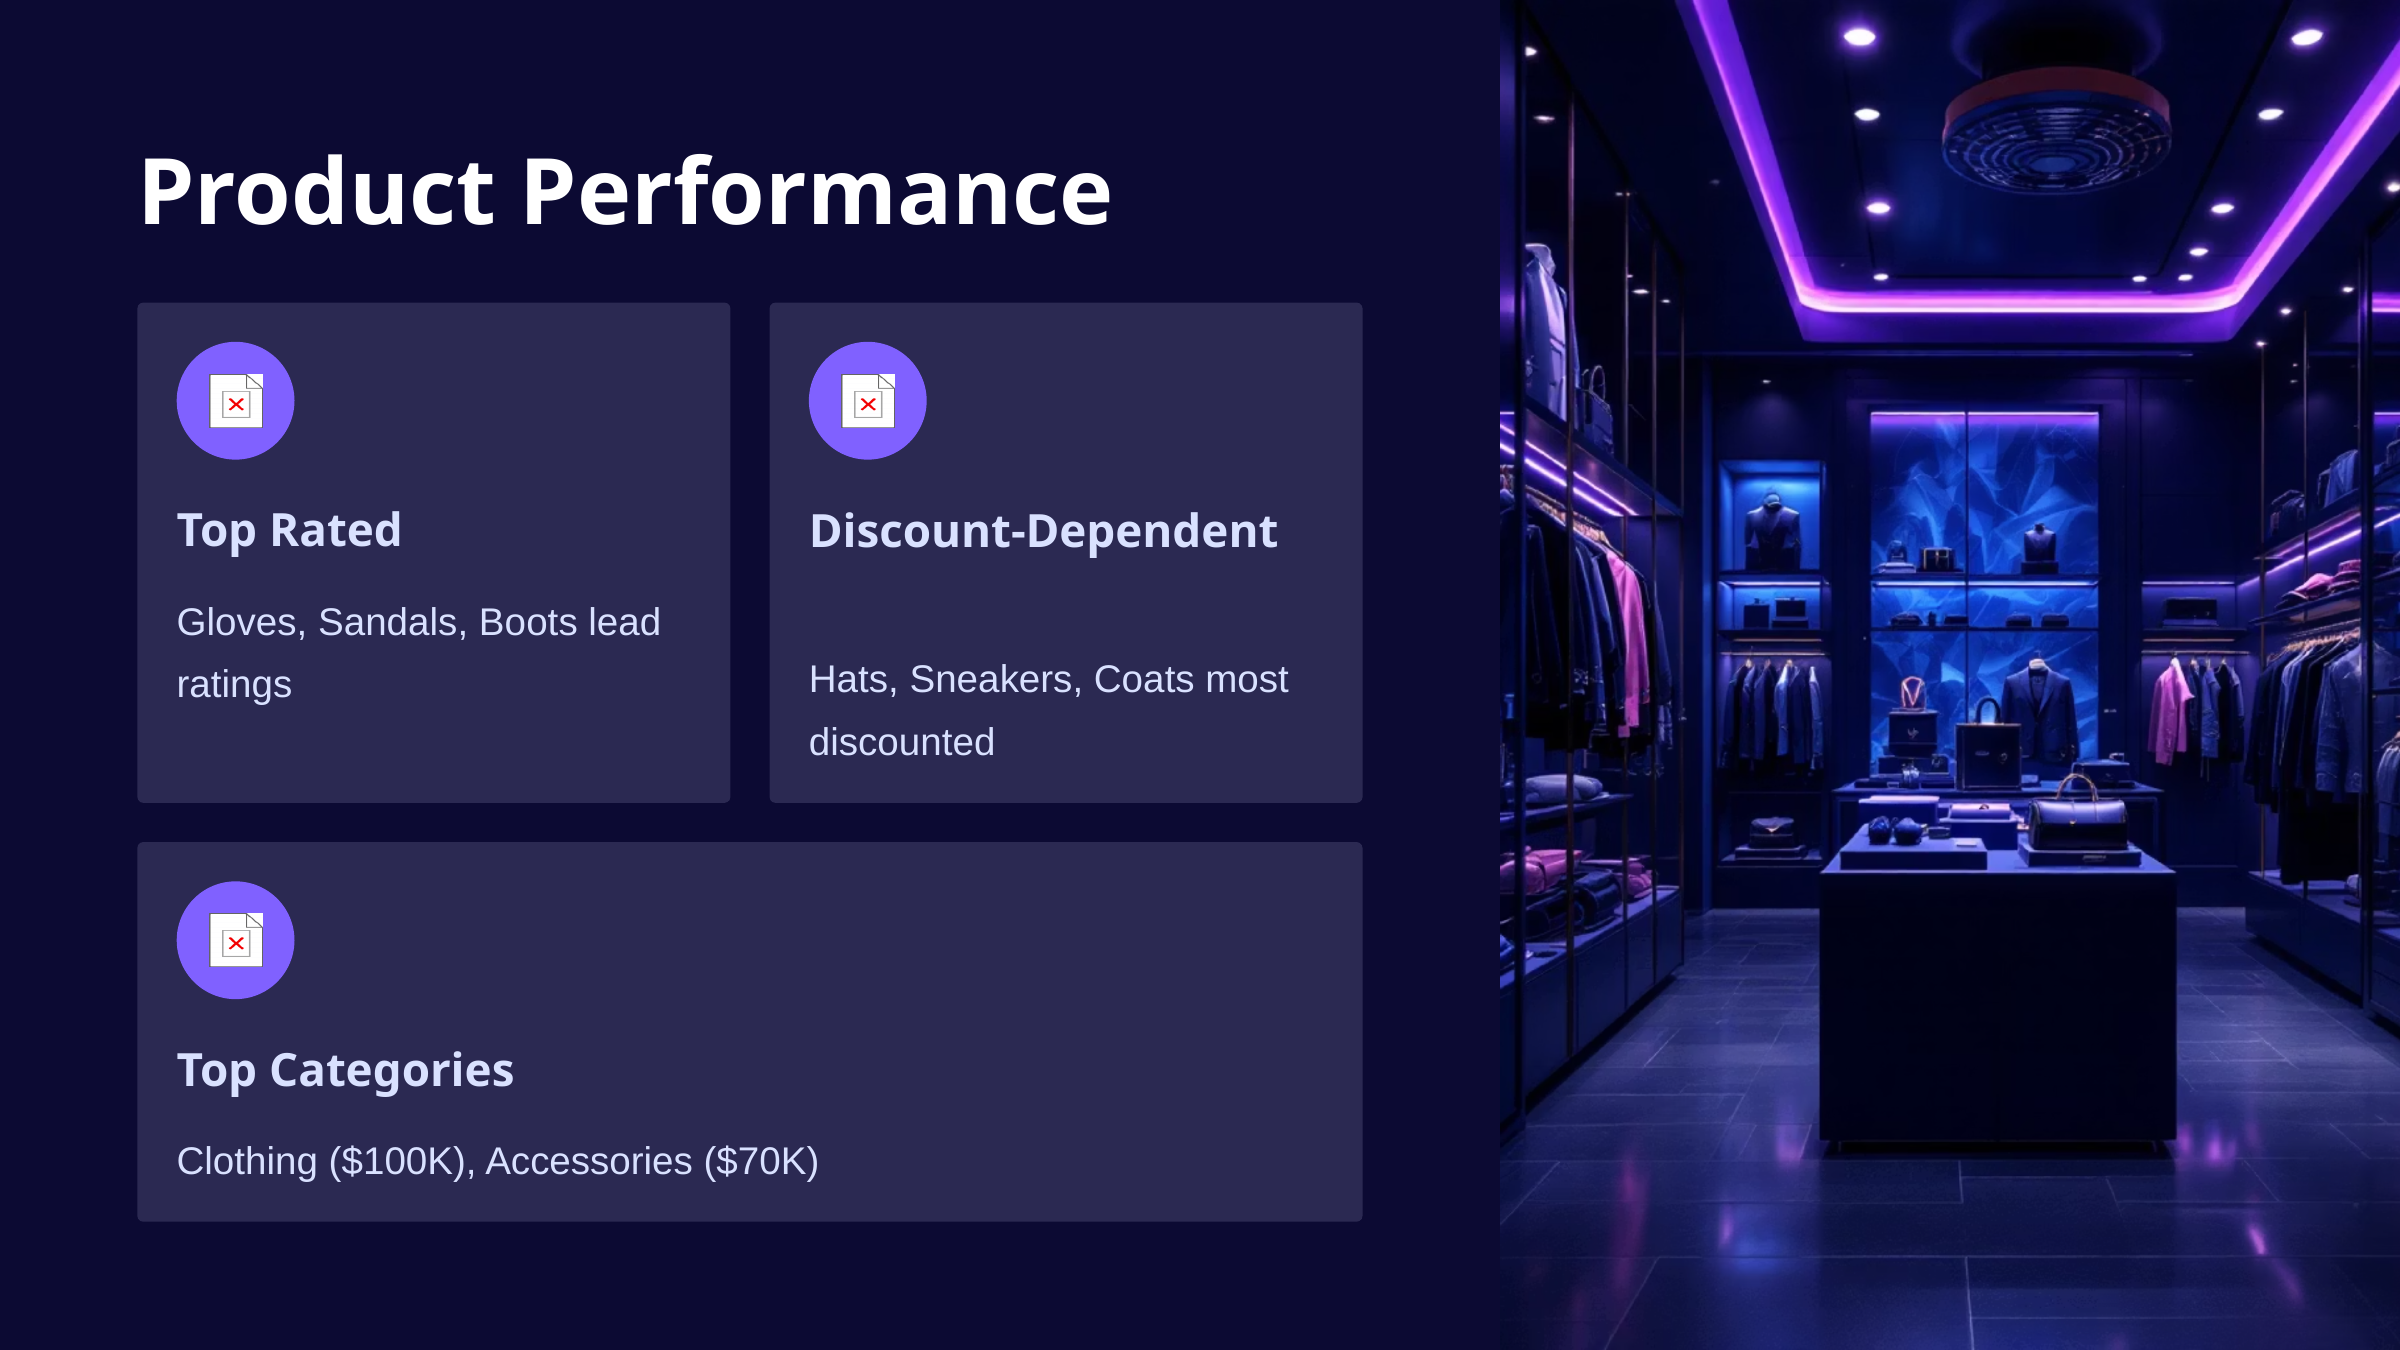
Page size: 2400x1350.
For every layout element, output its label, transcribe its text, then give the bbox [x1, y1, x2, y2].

text_box [176, 881, 295, 1000]
text_box [137, 842, 1363, 1222]
picture [208, 913, 263, 967]
text_box Discount-Dependent [808, 498, 1324, 615]
text_box Product Performance [137, 128, 1245, 244]
text_box Clothing ($100K), Accessories ($70K) [176, 1119, 1324, 1183]
text_box Gloves, Sandals, Boots lead ratings [176, 580, 692, 706]
text_box Top Categories [176, 1038, 639, 1097]
text_box [769, 302, 1363, 803]
text_box Hats, Sneakers, Coats most discounted [808, 637, 1324, 764]
picture [841, 374, 895, 428]
text_box [176, 341, 295, 460]
text_box Top Rated [176, 498, 639, 557]
picture [1499, 0, 2400, 1350]
text_box [137, 302, 731, 803]
picture [208, 374, 263, 428]
text_box [808, 341, 927, 460]
